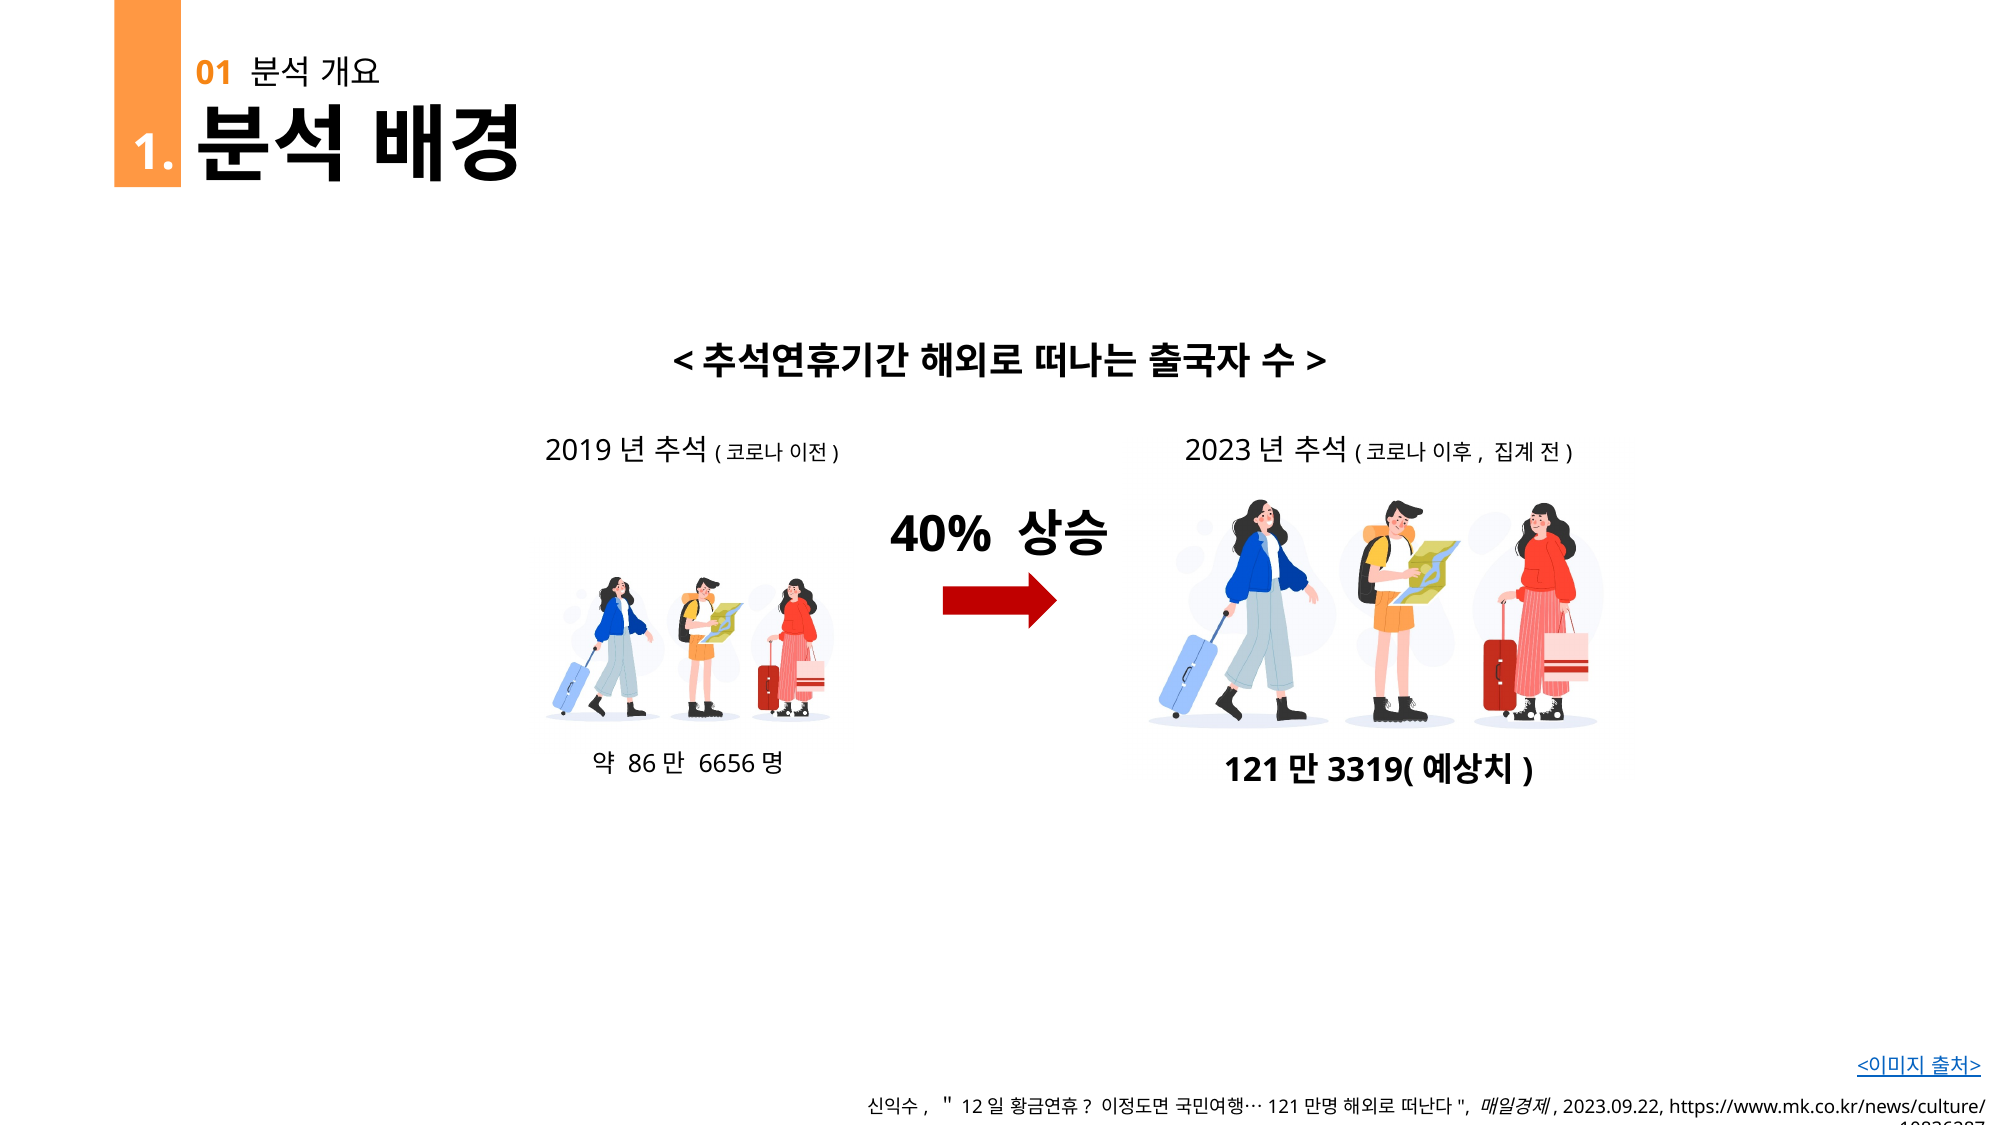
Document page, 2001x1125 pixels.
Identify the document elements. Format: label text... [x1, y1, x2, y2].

text_box 01 분석 개요 [180, 44, 1220, 100]
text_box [1122, 424, 1635, 796]
text_box 분석 배경 [180, 100, 1220, 199]
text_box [878, 493, 1122, 629]
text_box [529, 424, 854, 786]
text_box <이미지 출처> [1842, 1045, 1997, 1087]
text_box 1. [101, 112, 194, 187]
text_box 신익수, ＂12일 황금연휴? 이정도면 국민여행…121만명 해외로 떠난다", 매일경제, 2023.09.22, https://www.mk.co.kr/news/culture/10836287 [790, 1087, 2000, 1125]
text_box <추석연휴기간 해외로 떠나는 출국자 수> [647, 329, 1353, 390]
text_box [113, 0, 182, 112]
